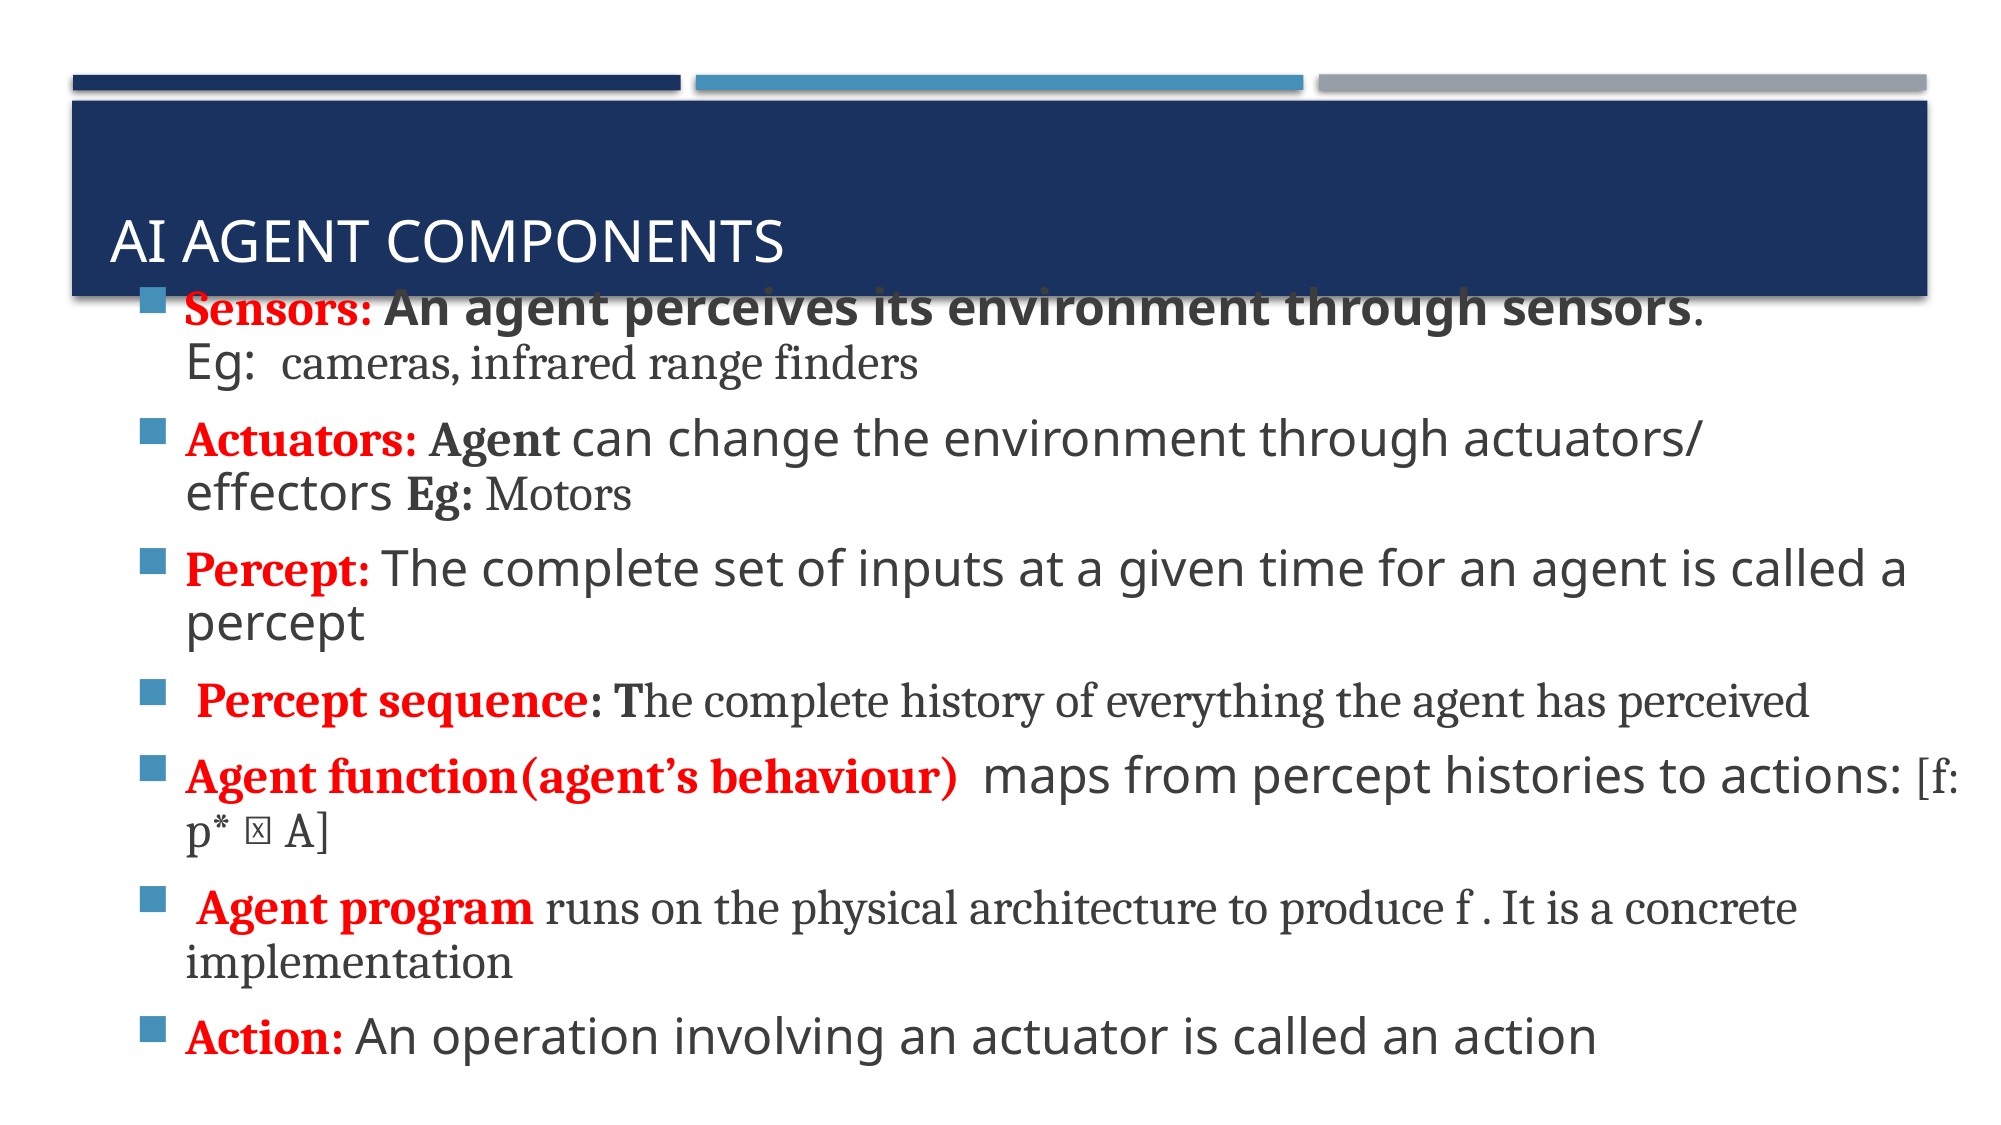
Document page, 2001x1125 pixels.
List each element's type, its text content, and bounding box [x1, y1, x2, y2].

title AI AGENT COMPONENTS [95, 115, 1905, 282]
list Sensors: An agent perceives its environment through sensors. Eg: cameras, infrared range finders Actuators: Agent can change the environment through actuators/ effectors Eg: Motors Percept: The complete set of inputs at a given time for an agent is called a percept Percept sequence: The complete history of everything the agent has perceived Agent function(agent’s behaviour) maps from percept histories to actions: [f: p*  A] Agent program runs on the physical architecture to produce f . It is a concrete implementation Action: An operation involving an actuator is called an action [67, 315, 1978, 1098]
